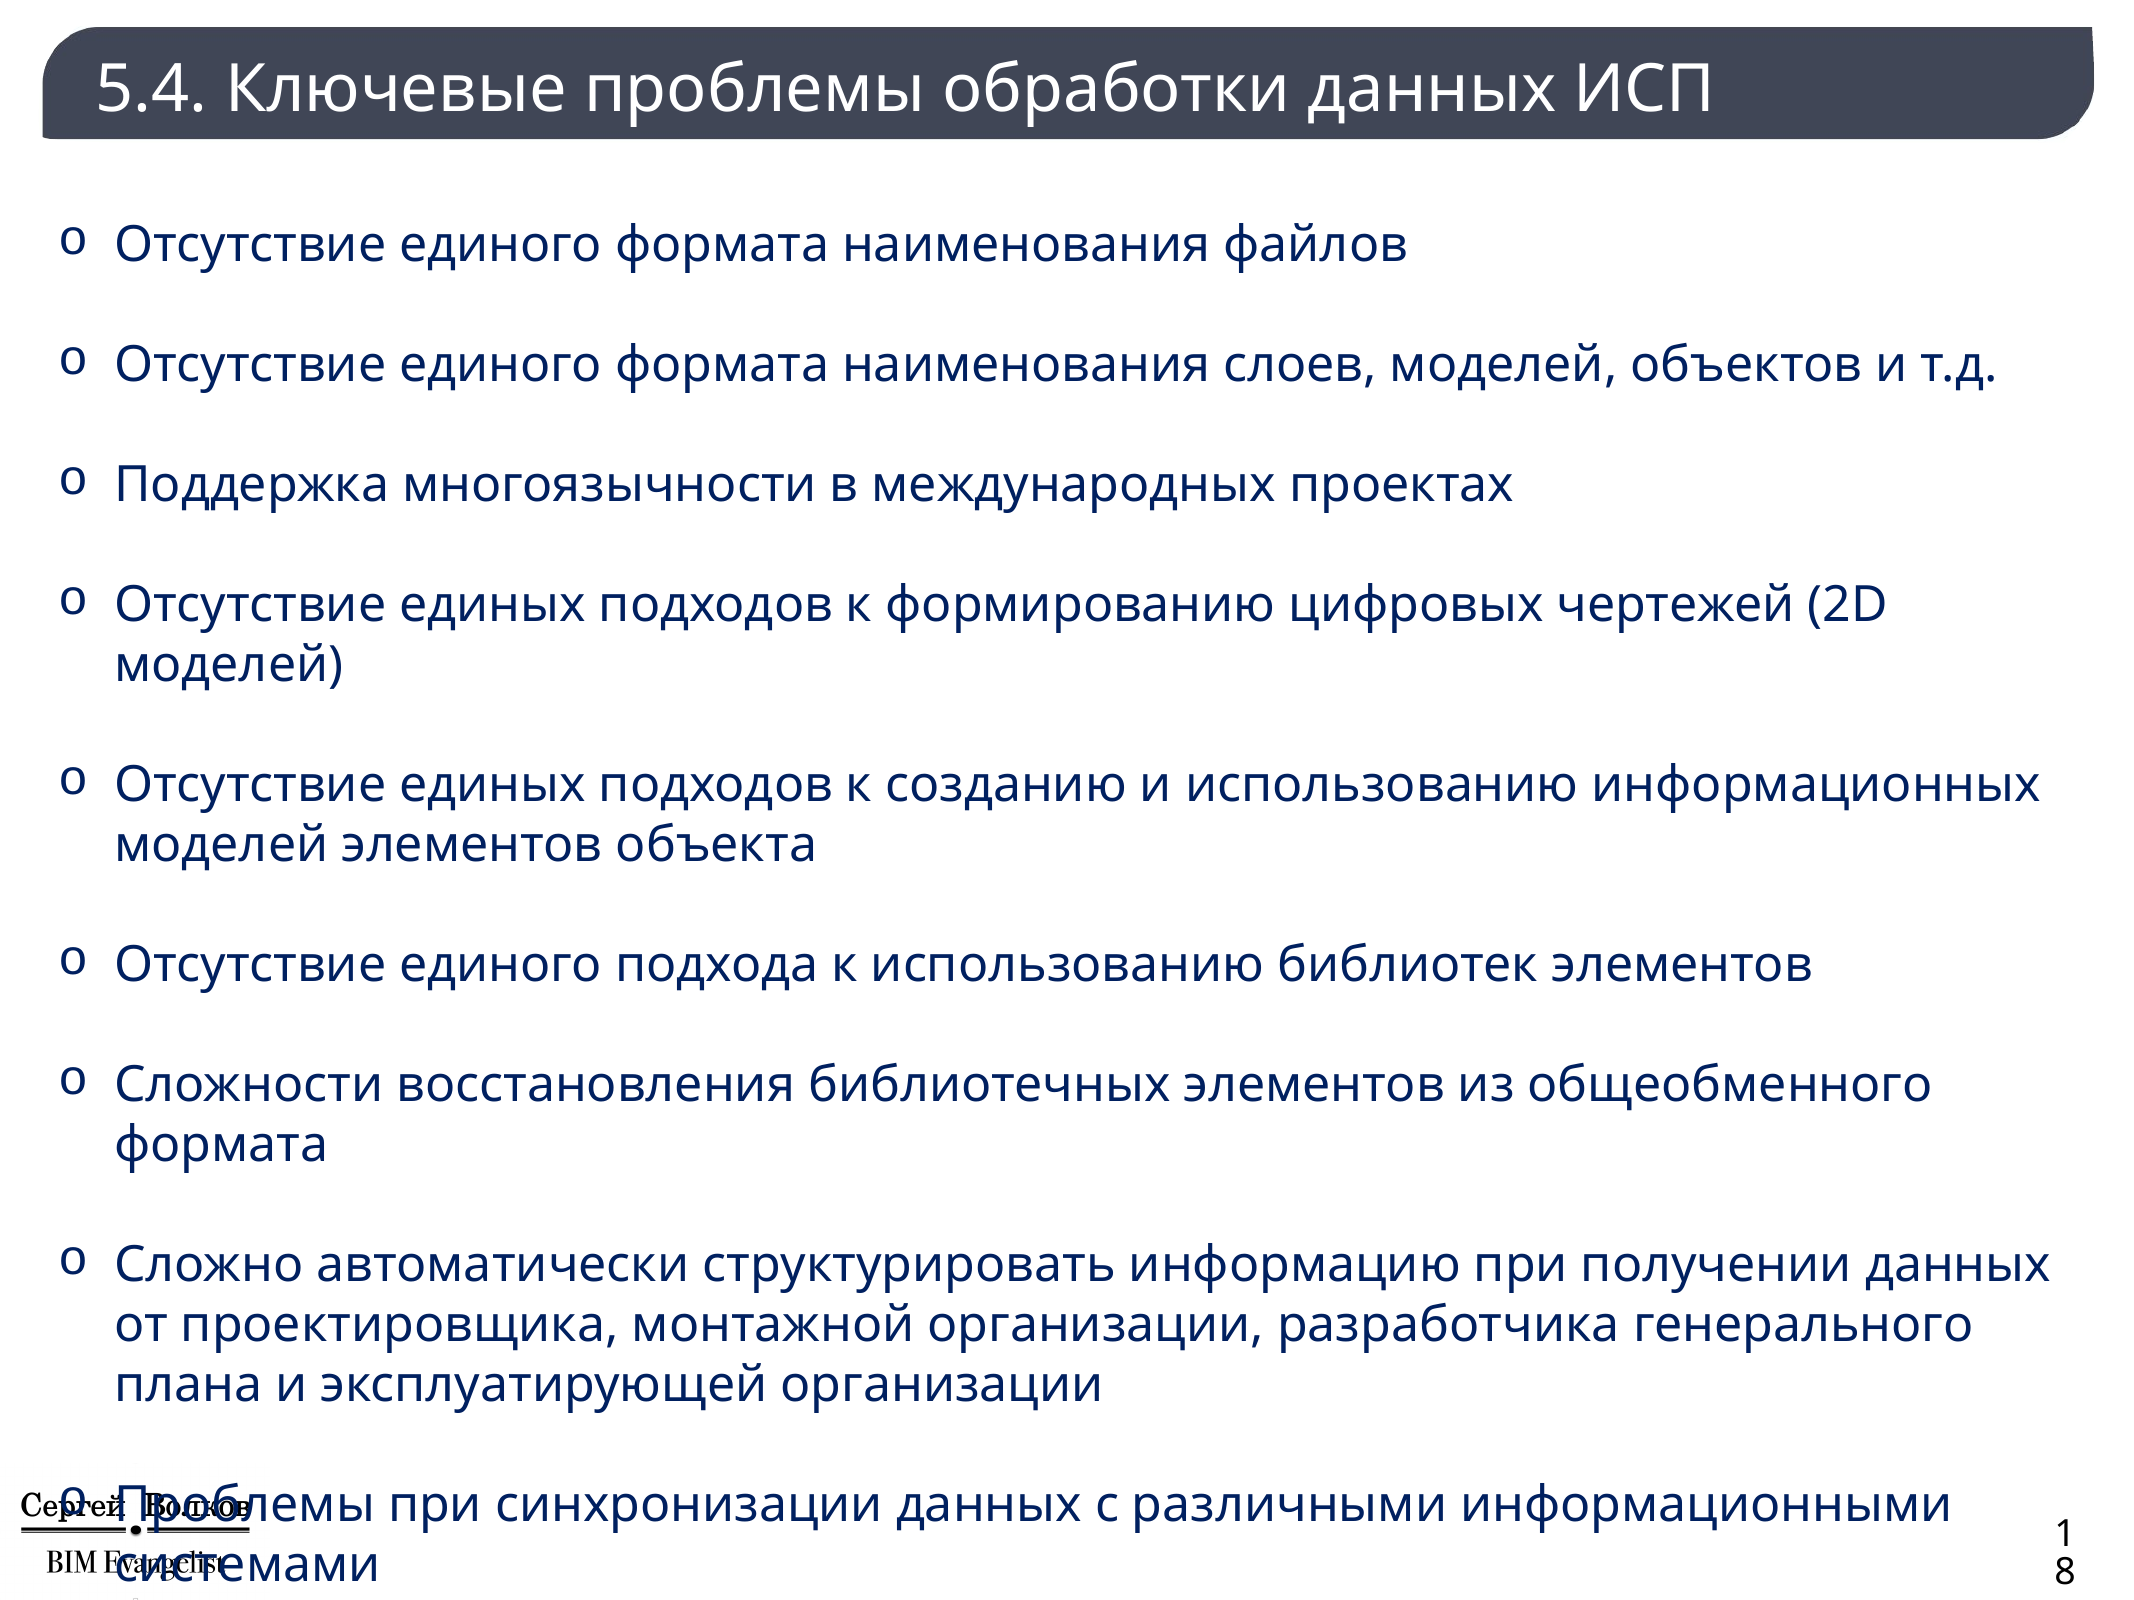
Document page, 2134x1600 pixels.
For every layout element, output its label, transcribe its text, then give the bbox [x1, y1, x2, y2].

picture [0, 1462, 270, 1600]
picture [38, 26, 2095, 143]
text_box Отсутствие единого формата наименования файлов Отсутствие единого формата наименования слоев, моделей, объектов и т.д. Поддержка многоязычности в международных проектах Отсутствие единых подходов к формированию цифровых чертежей (2D моделей) Отсутствие единых подходов к созданию и использованию информационных моделей элементов объекта Отсутствие единого подхода к использованию библиотек элементов Сложности восстановления библиотечных элементов из общеобменного формата Сложно автоматически структурировать информацию при получении данных от проектировщика, монтажной организации, разработчика генерального плана и эксплуатирующей организации Проблемы при синхронизации данных с различными информационными системами [43, 203, 2086, 1599]
list 5.4. Ключевые проблемы обработки данных ИСП [86, 35, 2047, 134]
